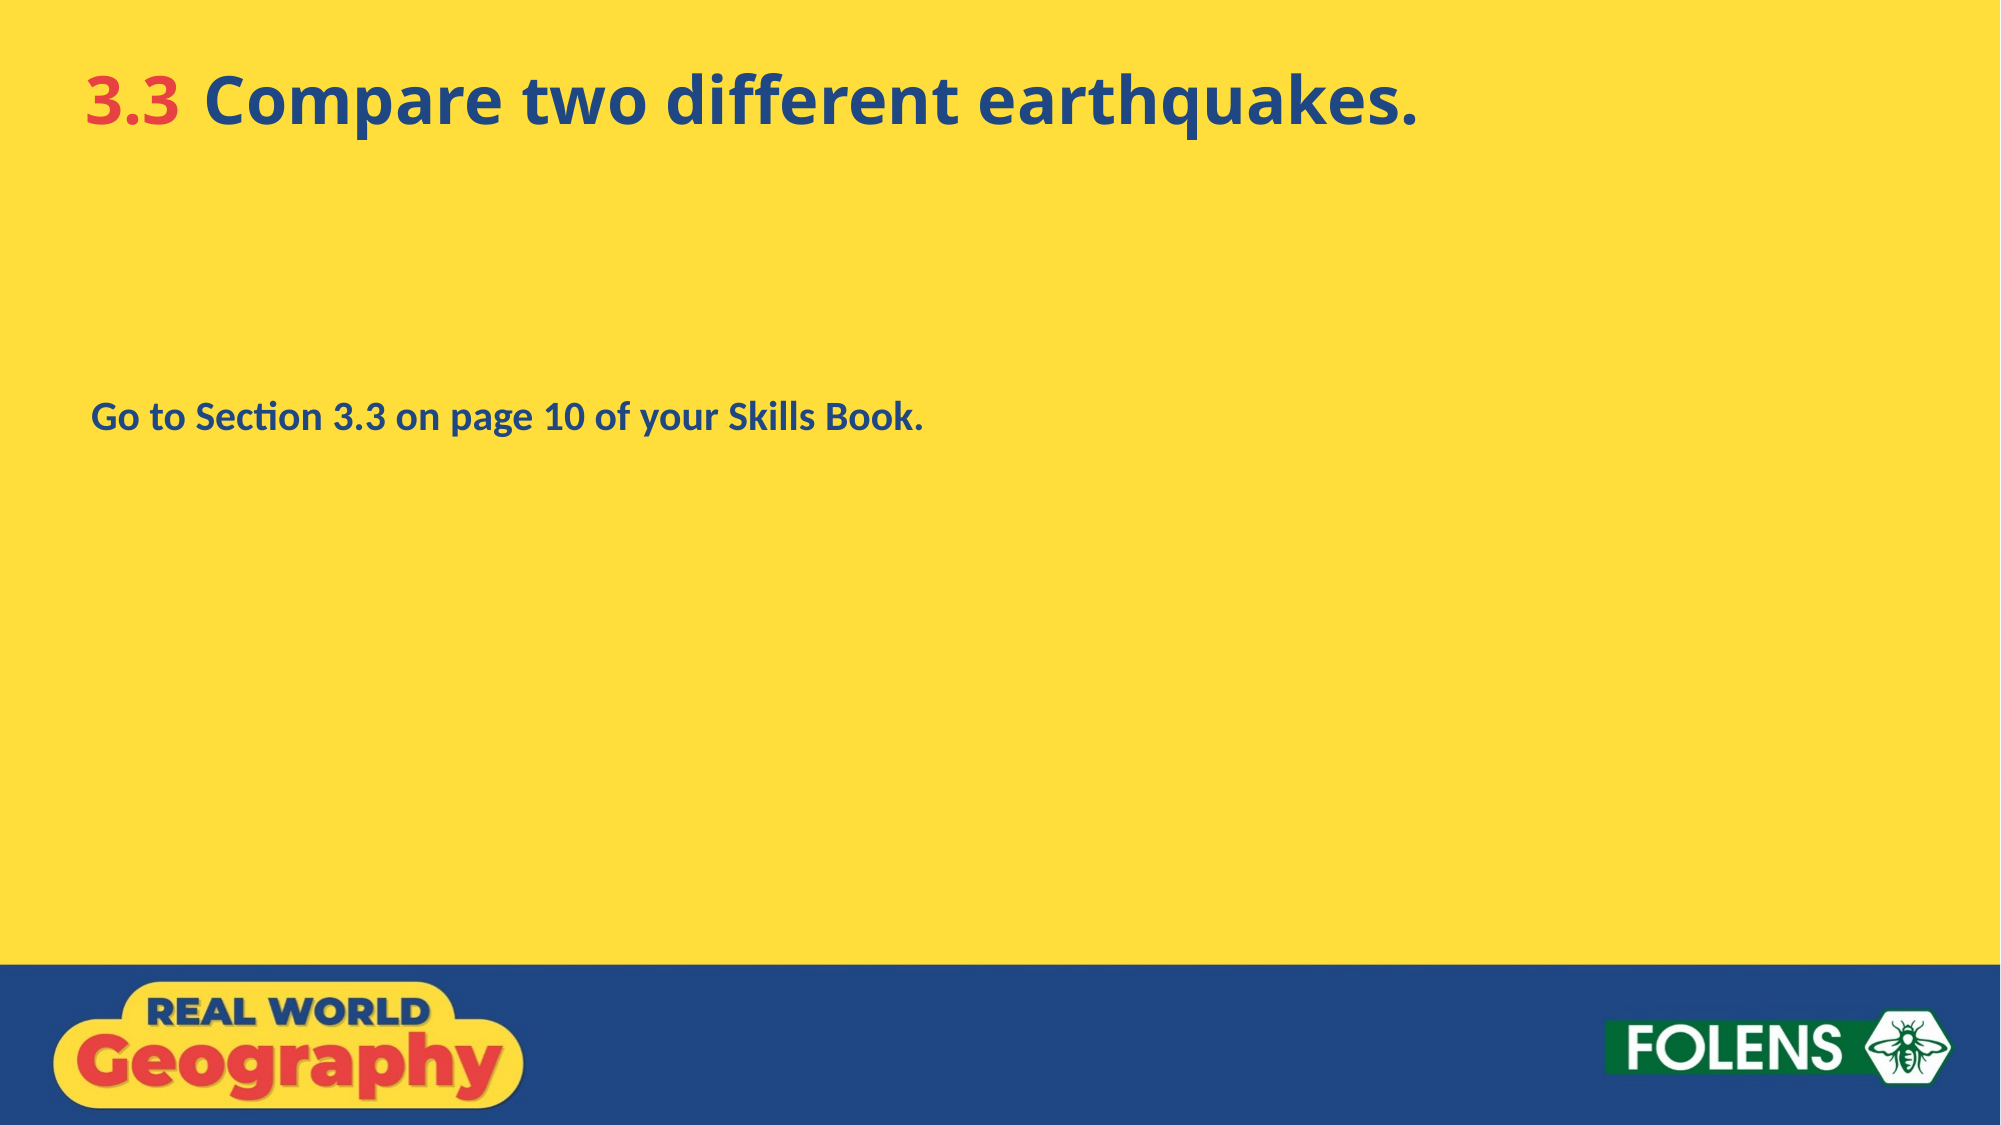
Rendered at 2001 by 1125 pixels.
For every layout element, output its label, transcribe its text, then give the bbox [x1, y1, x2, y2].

text_box 3.3 Compare two different earthquakes. [70, 59, 1796, 161]
picture [0, 0, 2001, 1125]
text_box Go to Section 3.3 on page 10 of your Skills Book. [75, 381, 1801, 483]
text_box [0, 0, 2000, 965]
